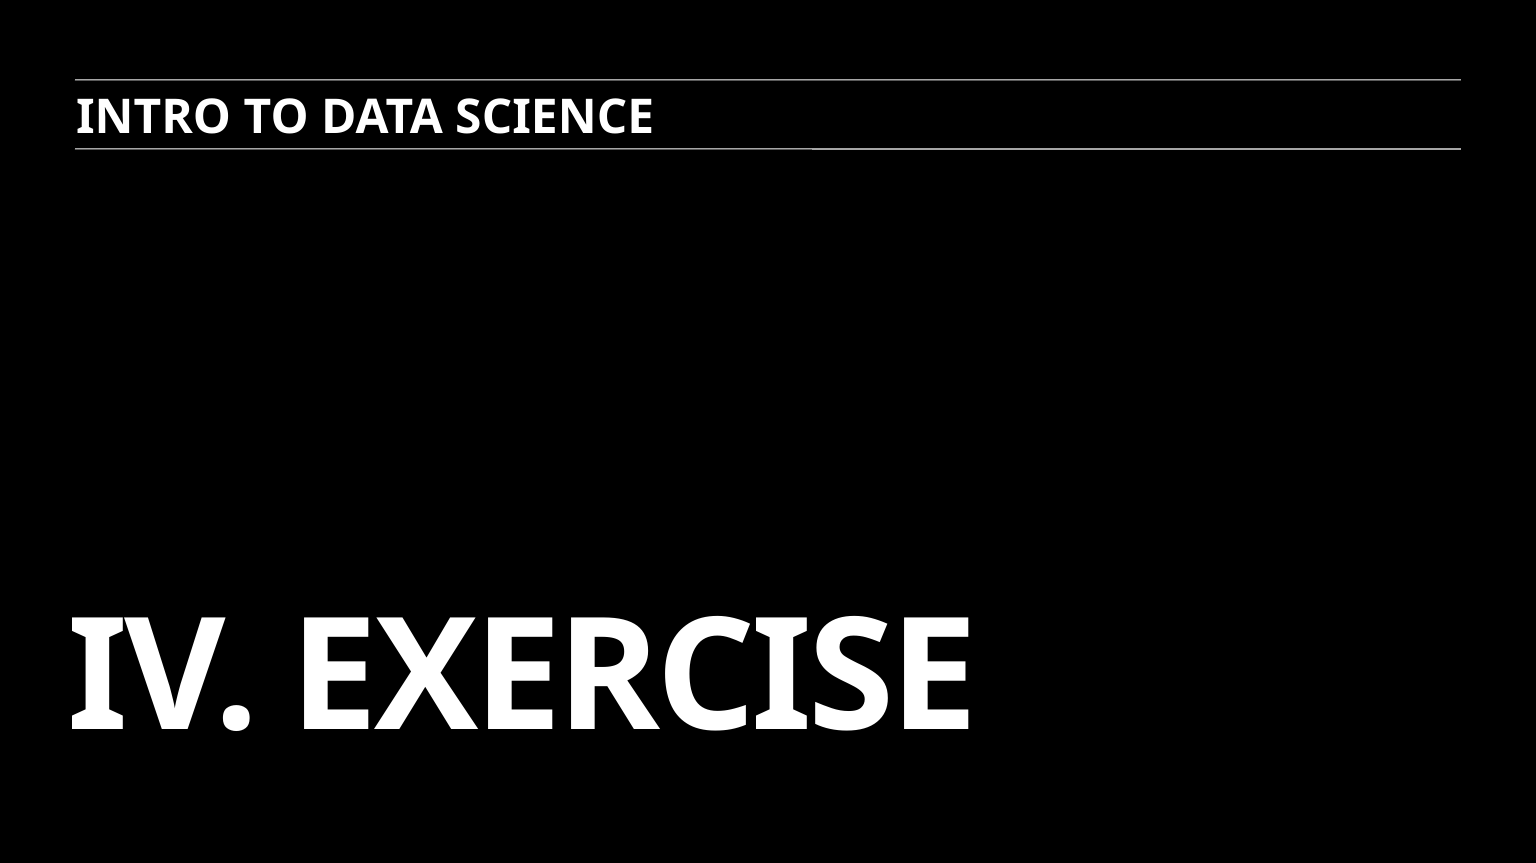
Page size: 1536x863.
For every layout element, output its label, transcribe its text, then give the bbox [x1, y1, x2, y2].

list INTRO TO DATA SCIENCE [60, 81, 1111, 132]
title IV. Exercise [57, 618, 1440, 832]
